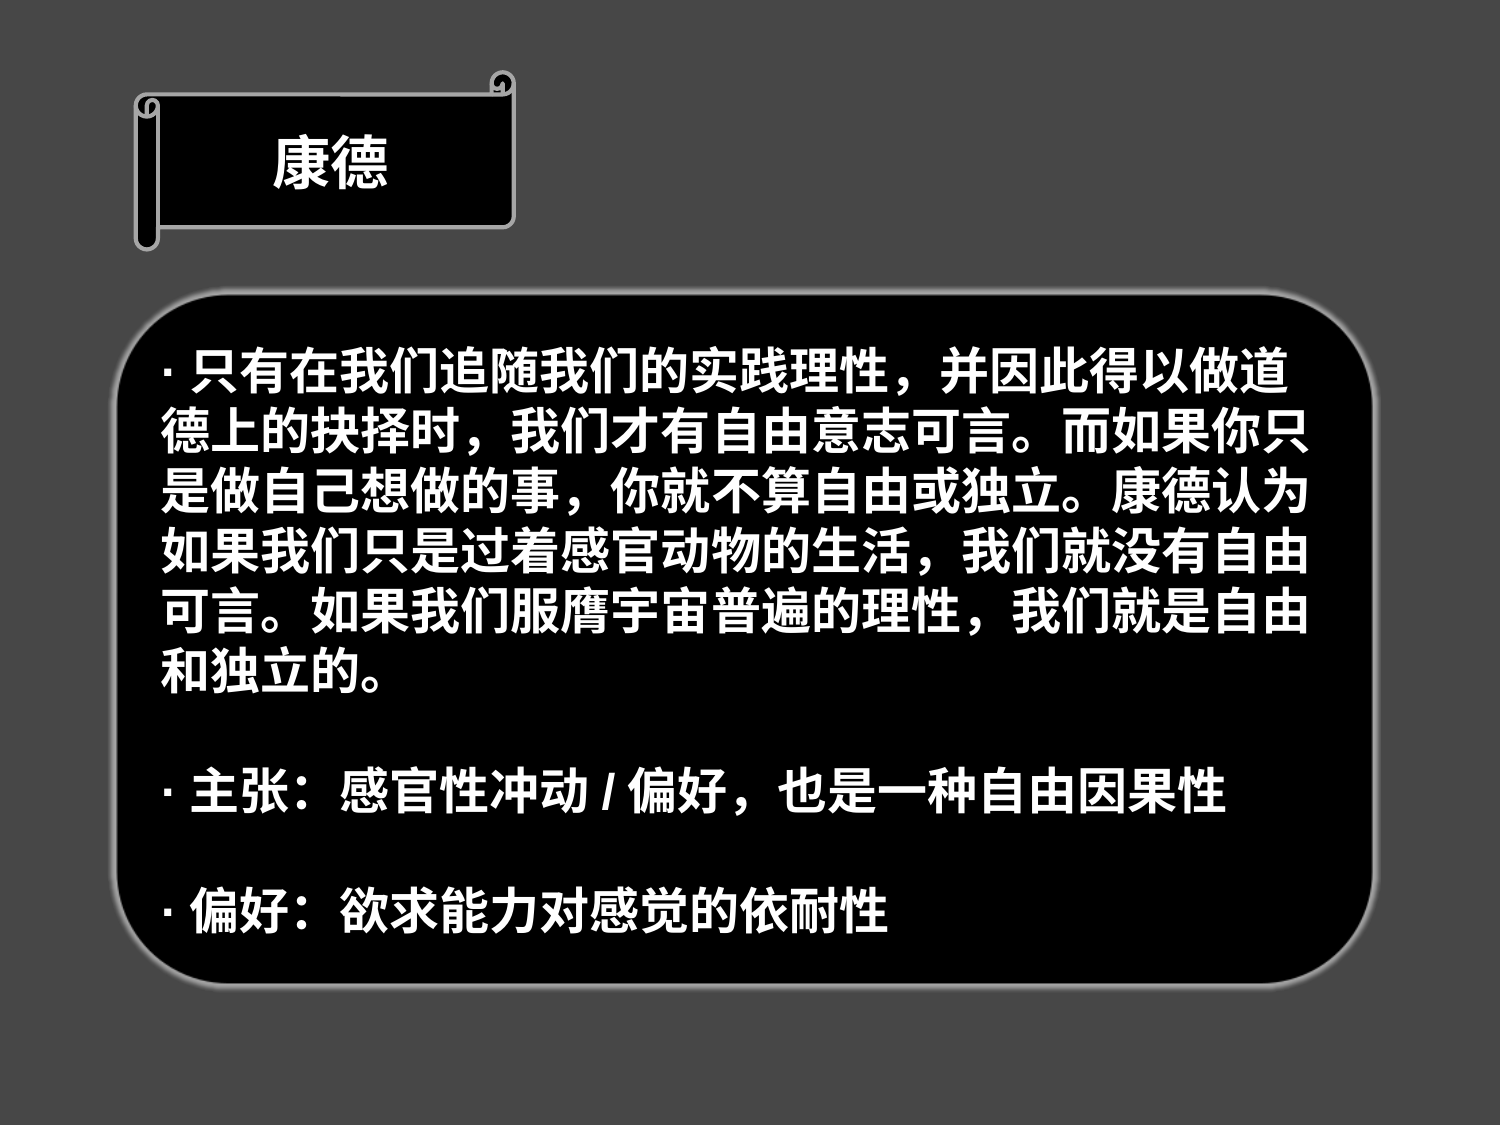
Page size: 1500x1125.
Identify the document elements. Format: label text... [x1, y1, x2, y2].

text_box ·只有在我们追随我们的实践理性，并因此得以做道德上的抉择时，我们才有自由意志可言。而如果你只是做自己想做的事，你就不算自由或独立。康德认为如果我们只是过着感官动物的生活，我们就没有自由可言。如果我们服膺宇宙普遍的理性，我们就是自由和独立的。 ·主张：感官性冲动/偏好，也是一种自由因果性 ·偏好：欲求能力对感觉的依耐性 [117, 296, 1372, 983]
text_box 康德 [133, 70, 516, 252]
